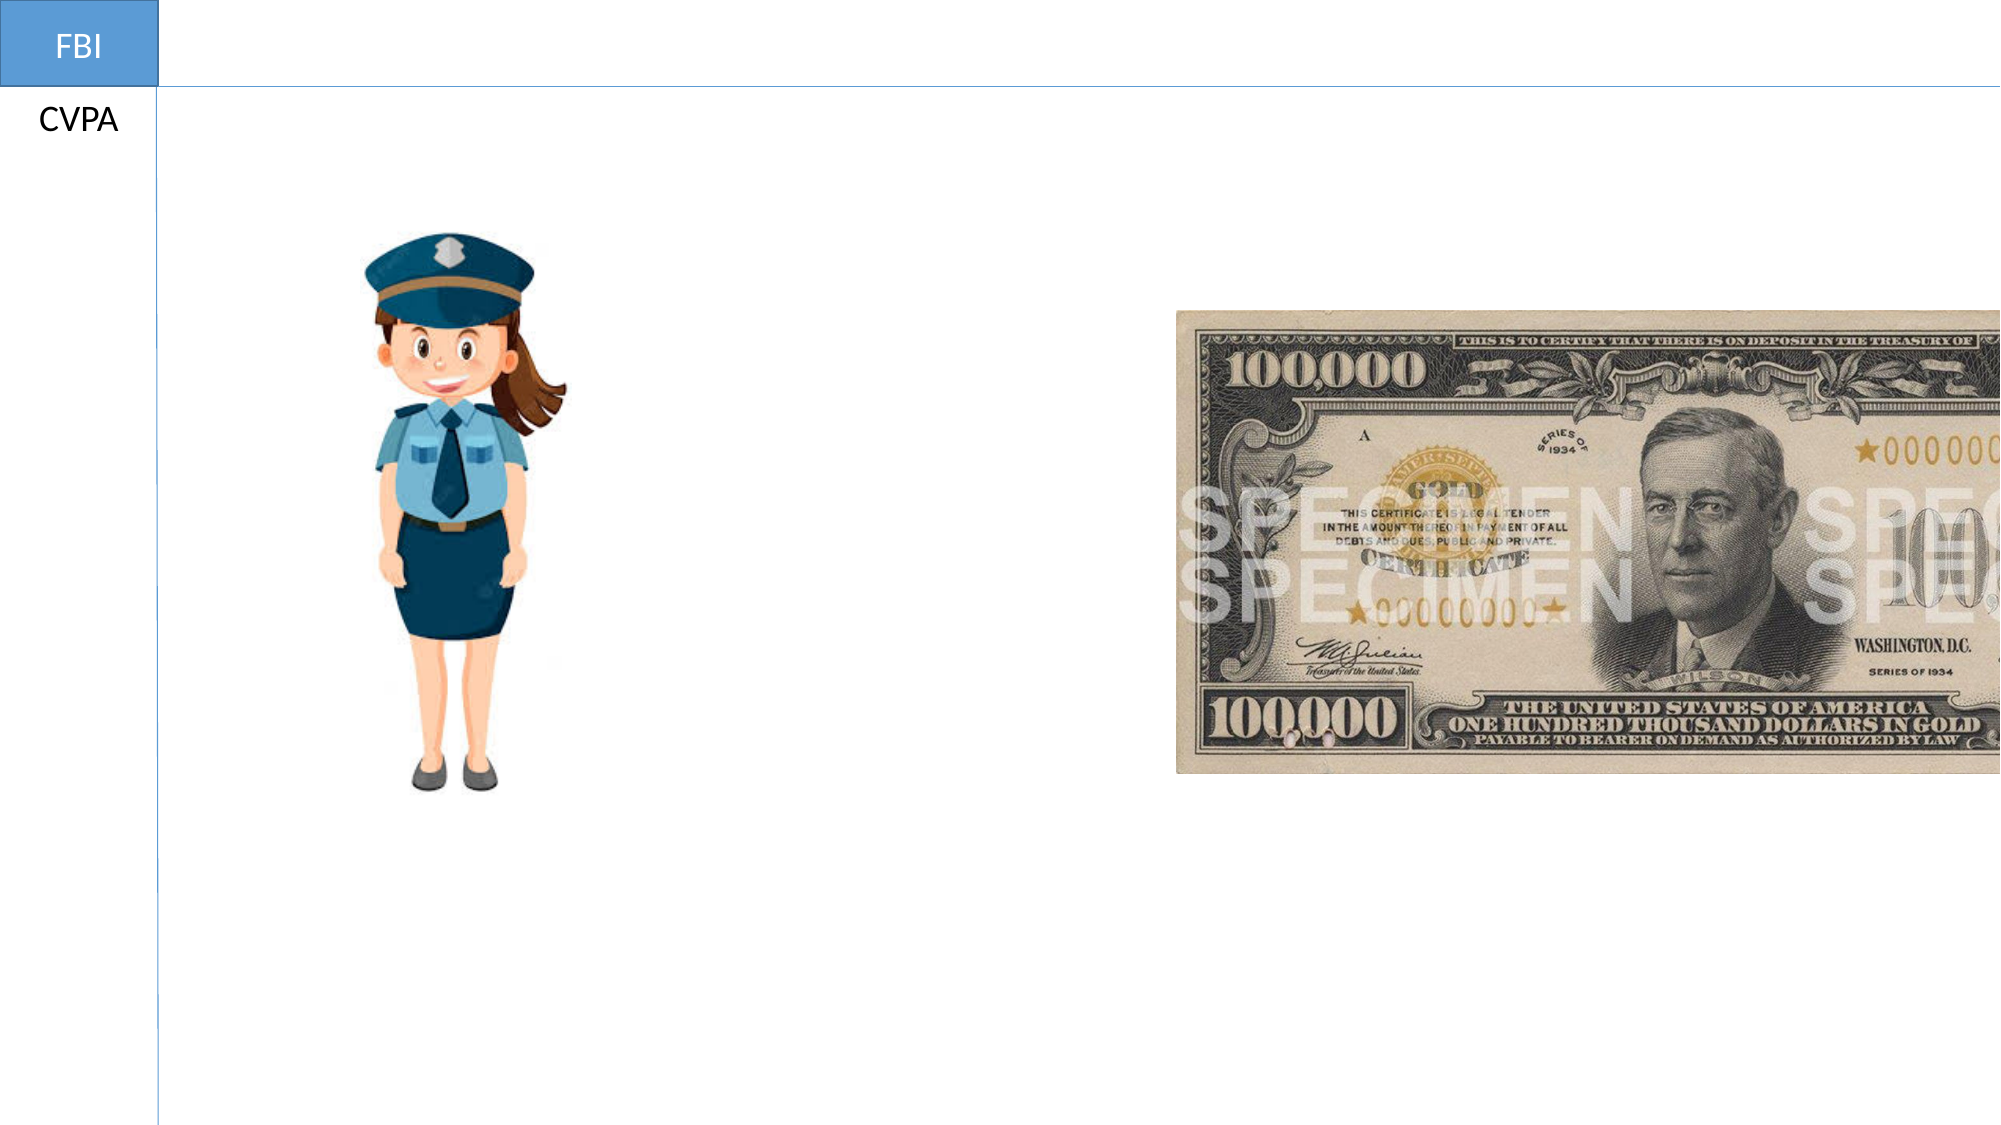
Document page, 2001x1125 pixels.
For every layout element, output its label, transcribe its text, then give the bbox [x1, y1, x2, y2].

text_box CVPA [24, 86, 134, 146]
picture [1176, 310, 2000, 774]
picture [360, 219, 572, 806]
text_box FBI [0, 0, 156, 87]
